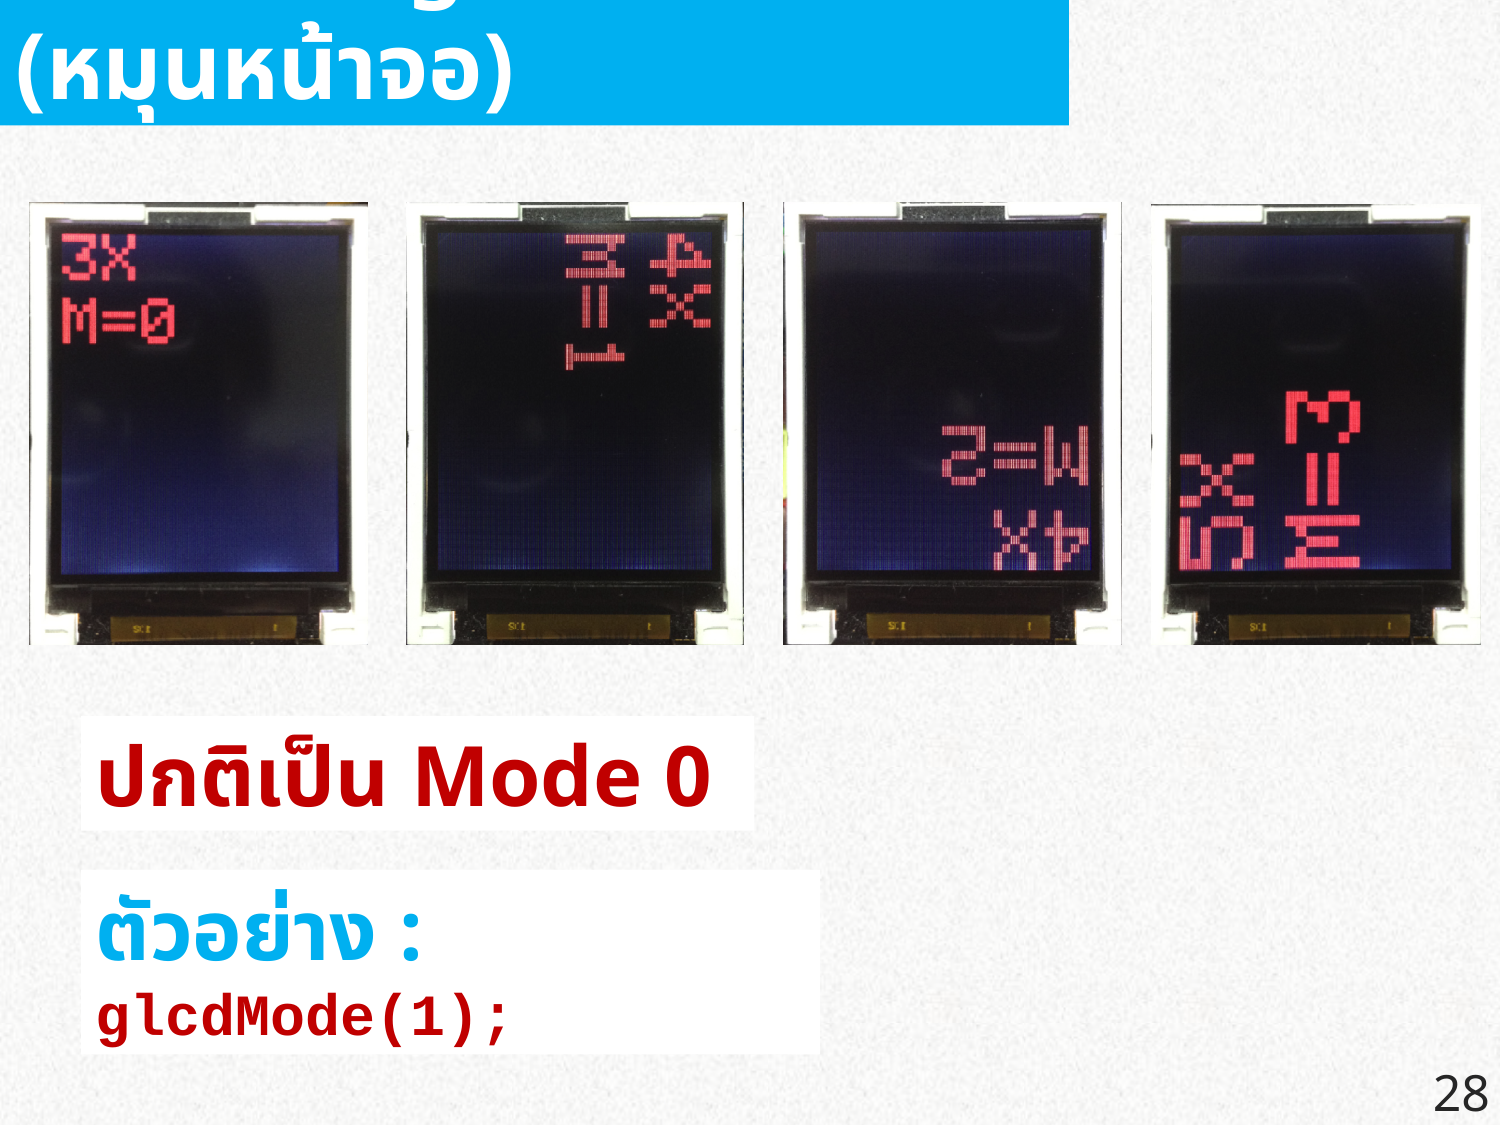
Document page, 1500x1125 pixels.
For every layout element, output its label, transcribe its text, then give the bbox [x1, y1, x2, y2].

picture [1150, 203, 1482, 645]
picture [782, 201, 1123, 645]
text_box ตัวอย่าง : glcdMode(1); [79, 868, 822, 1056]
text_box ปกติเป็น Mode 0 [79, 714, 756, 833]
text_box คำสั่งของ glcdMode (หมุนหน้าจอ) [0, 0, 1069, 126]
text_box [28, 201, 744, 645]
slide_number 28 [1379, 1065, 1500, 1125]
